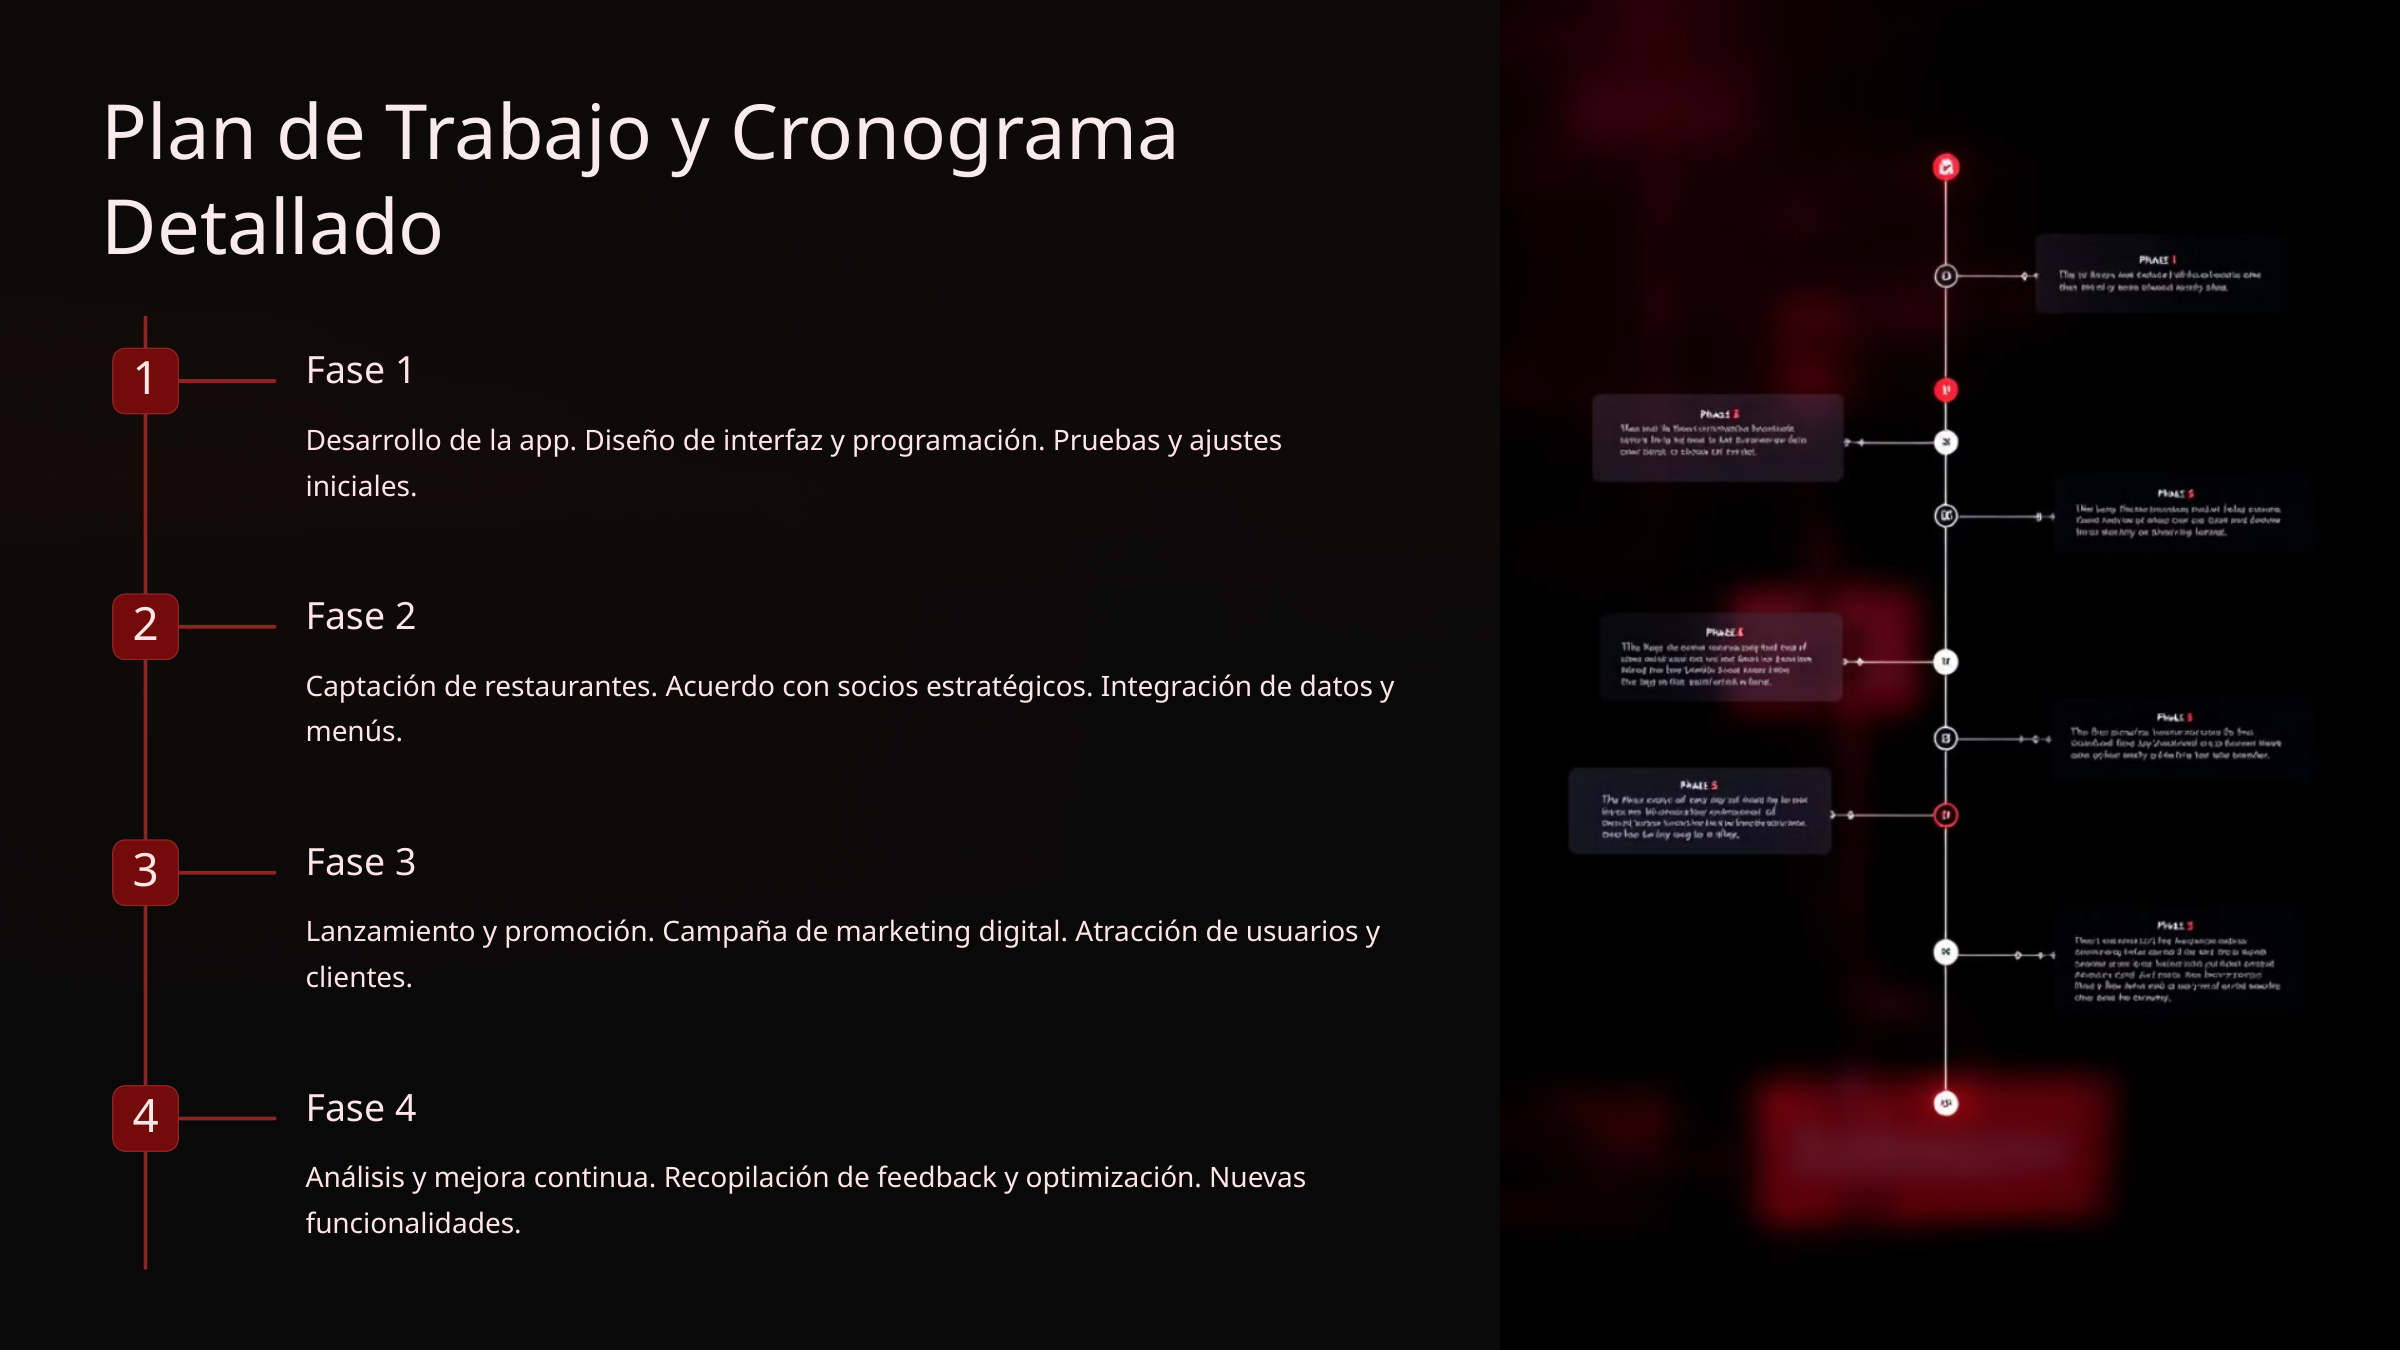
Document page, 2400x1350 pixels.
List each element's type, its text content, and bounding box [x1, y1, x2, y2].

text_box [143, 414, 148, 594]
text_box Plan de Trabajo y Cronograma Detallado [101, 80, 1399, 272]
text_box 4 [124, 1095, 167, 1142]
text_box [143, 906, 148, 1085]
text_box [179, 624, 277, 629]
picture [1499, 0, 2400, 1350]
text_box [112, 348, 179, 414]
text_box 1 [131, 358, 159, 404]
text_box [143, 660, 148, 839]
text_box Lanzamiento y promoción. Campaña de marketing digital. Atracción de usuarios y clientes. [305, 901, 1399, 995]
text_box 2 [126, 603, 165, 650]
text_box [143, 1152, 148, 1270]
text_box [179, 870, 277, 875]
text_box [179, 1116, 277, 1121]
text_box Fase 1 [305, 344, 689, 393]
text_box [179, 379, 277, 383]
text_box Fase 3 [305, 836, 689, 885]
text_box 3 [125, 849, 166, 896]
text_box Captación de restaurantes. Acuerdo con socios estratégicos. Integración de datos y menús. [305, 655, 1399, 749]
text_box Desarrollo de la app. Diseño de interfaz y programación. Pruebas y ajustes iniciales. [305, 409, 1399, 504]
text_box [143, 315, 148, 348]
text_box [112, 594, 179, 660]
text_box [112, 1085, 179, 1152]
text_box Fase 2 [305, 590, 689, 639]
text_box Fase 4 [305, 1082, 689, 1130]
text_box [112, 839, 179, 906]
text_box Análisis y mejora continua. Recopilación de feedback y optimización. Nuevas funcionalidades. [305, 1147, 1399, 1241]
